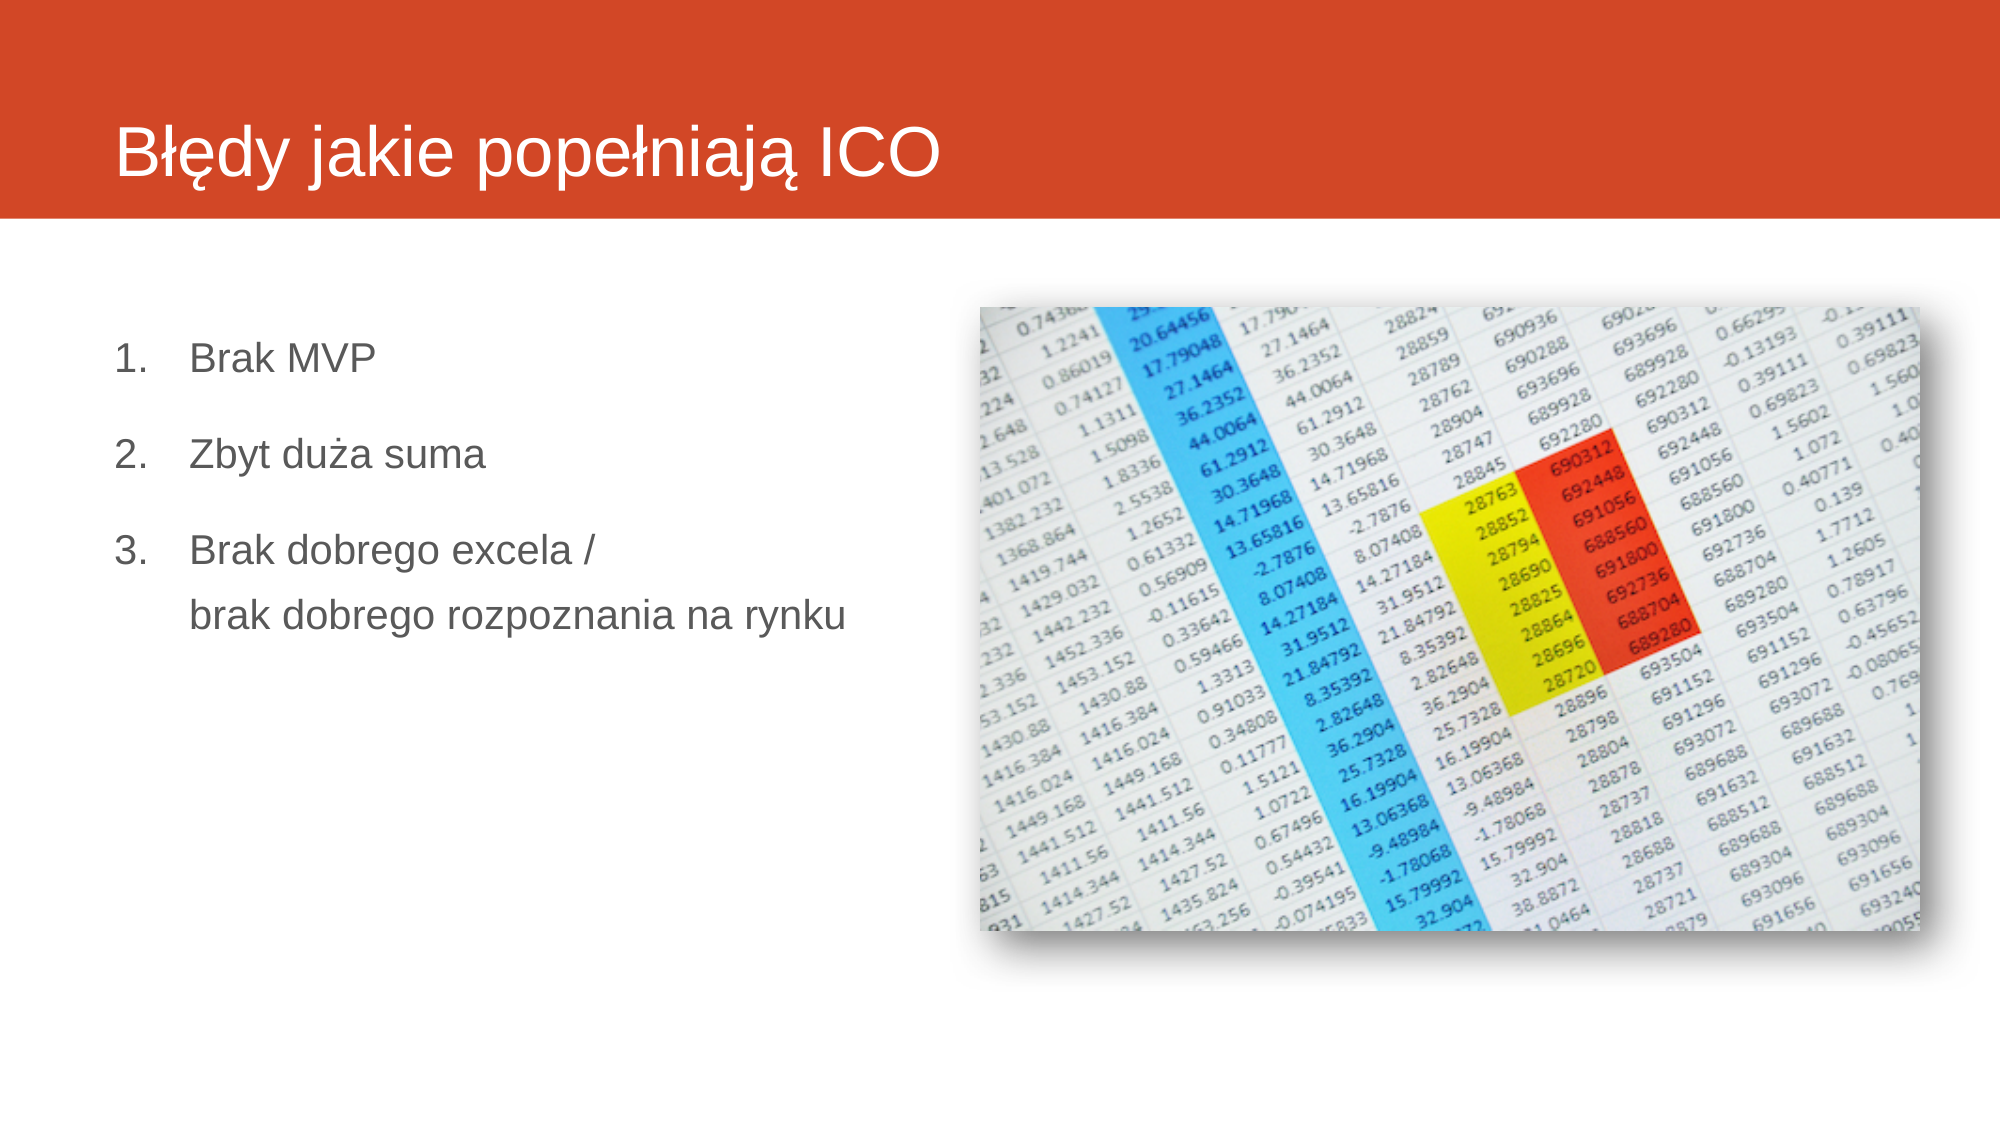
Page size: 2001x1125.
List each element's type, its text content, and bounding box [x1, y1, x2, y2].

picture [979, 307, 1920, 932]
list Brak MVP Zbyt duża suma Brak dobrego excela / brak dobrego rozpoznania na rynku [99, 307, 1452, 994]
title Błędy jakie popełniają ICO [99, 0, 1863, 199]
